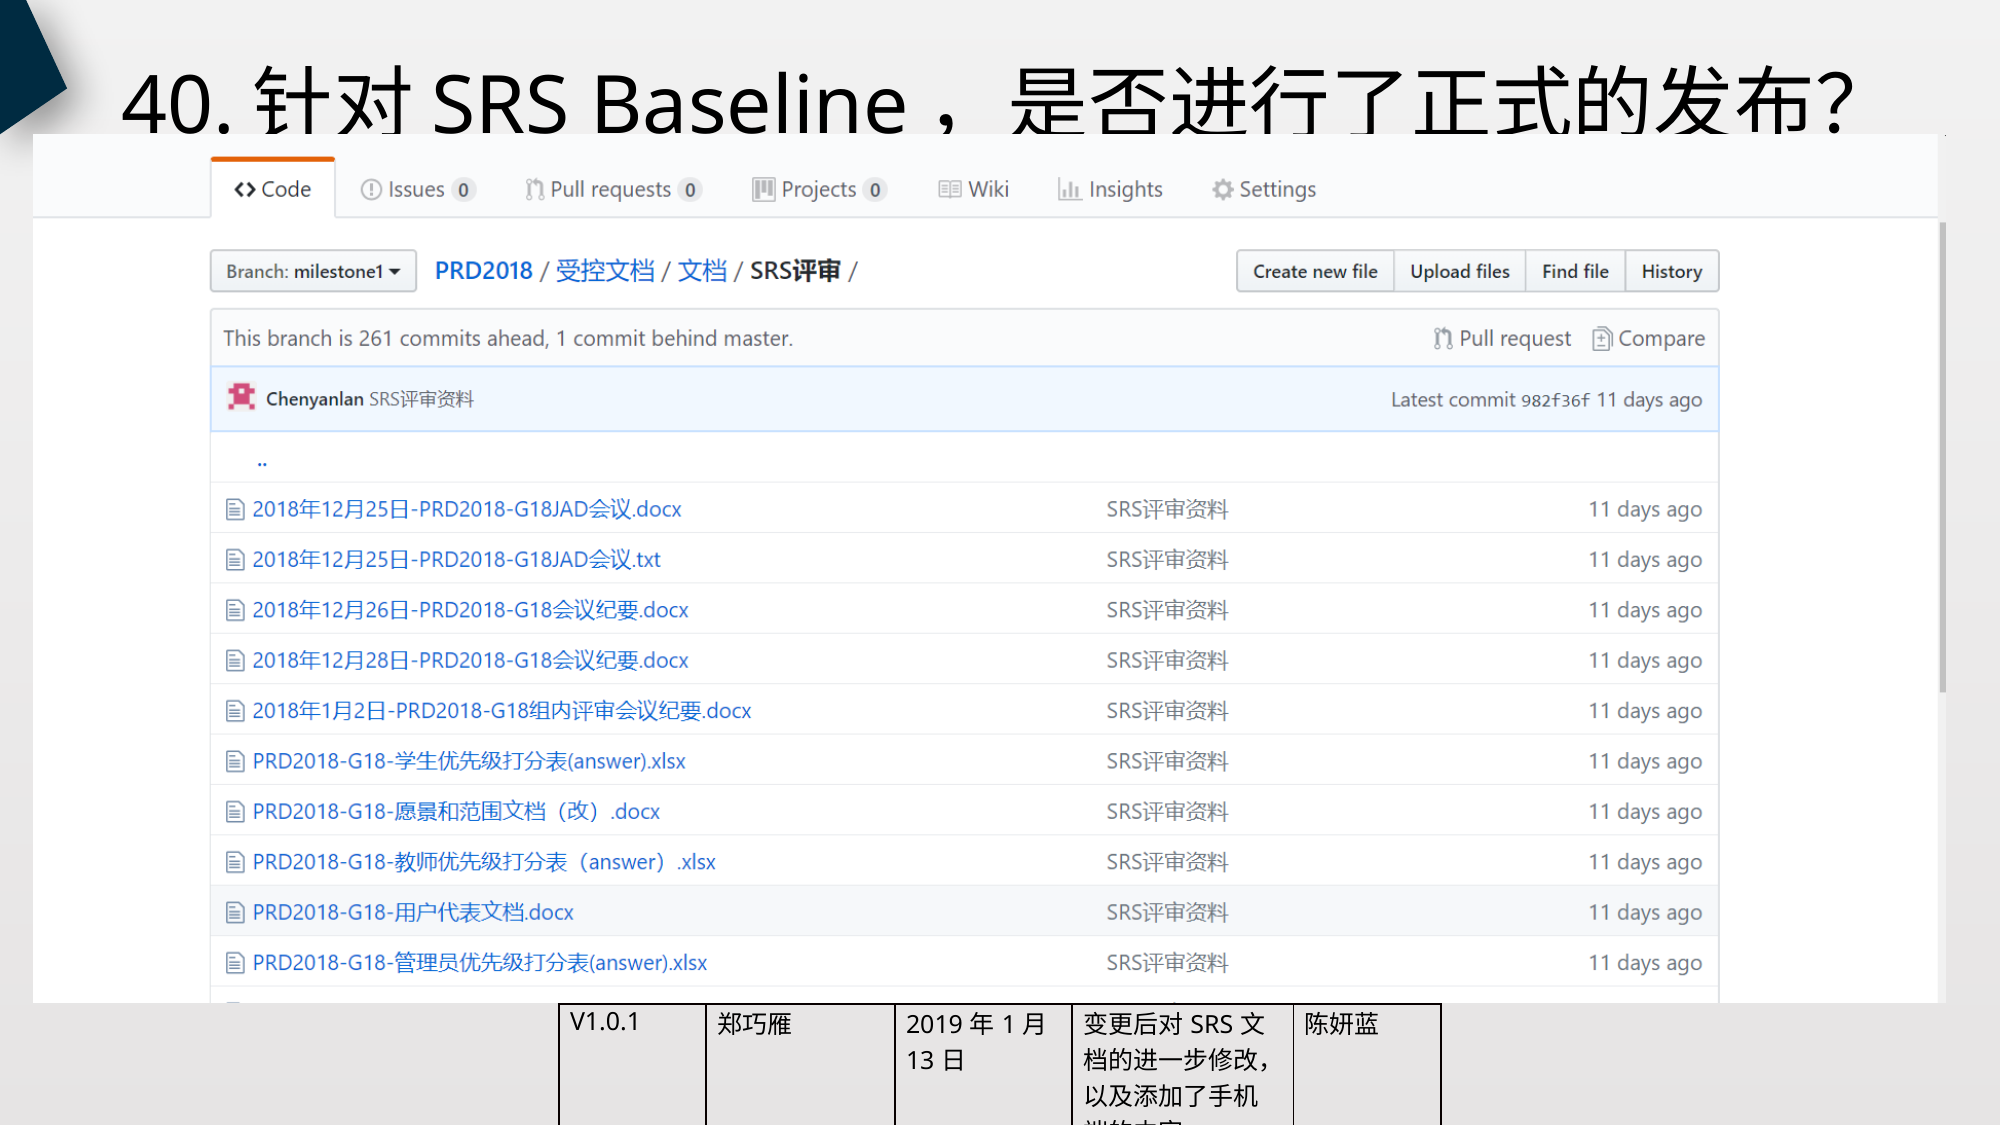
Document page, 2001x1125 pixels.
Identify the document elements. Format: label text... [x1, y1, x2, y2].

table_cell 郑巧雁 [707, 1005, 894, 1125]
table_cell 2019年1月13日 [896, 1005, 1071, 1125]
table_cell 变更后对SRS文档的进一步修改，以及添加了手机端的内容 [1073, 1005, 1293, 1125]
table_cell V1.0.1 [560, 1005, 705, 1125]
picture [33, 134, 1946, 1003]
text_box [0, 0, 68, 135]
table_cell 陈妍蓝 [1294, 1005, 1440, 1125]
title 40.针对SRS Baseline，是否进行了正式的发布？是否定义了基准版本号？是否提交配置系统？ [106, 42, 1832, 134]
